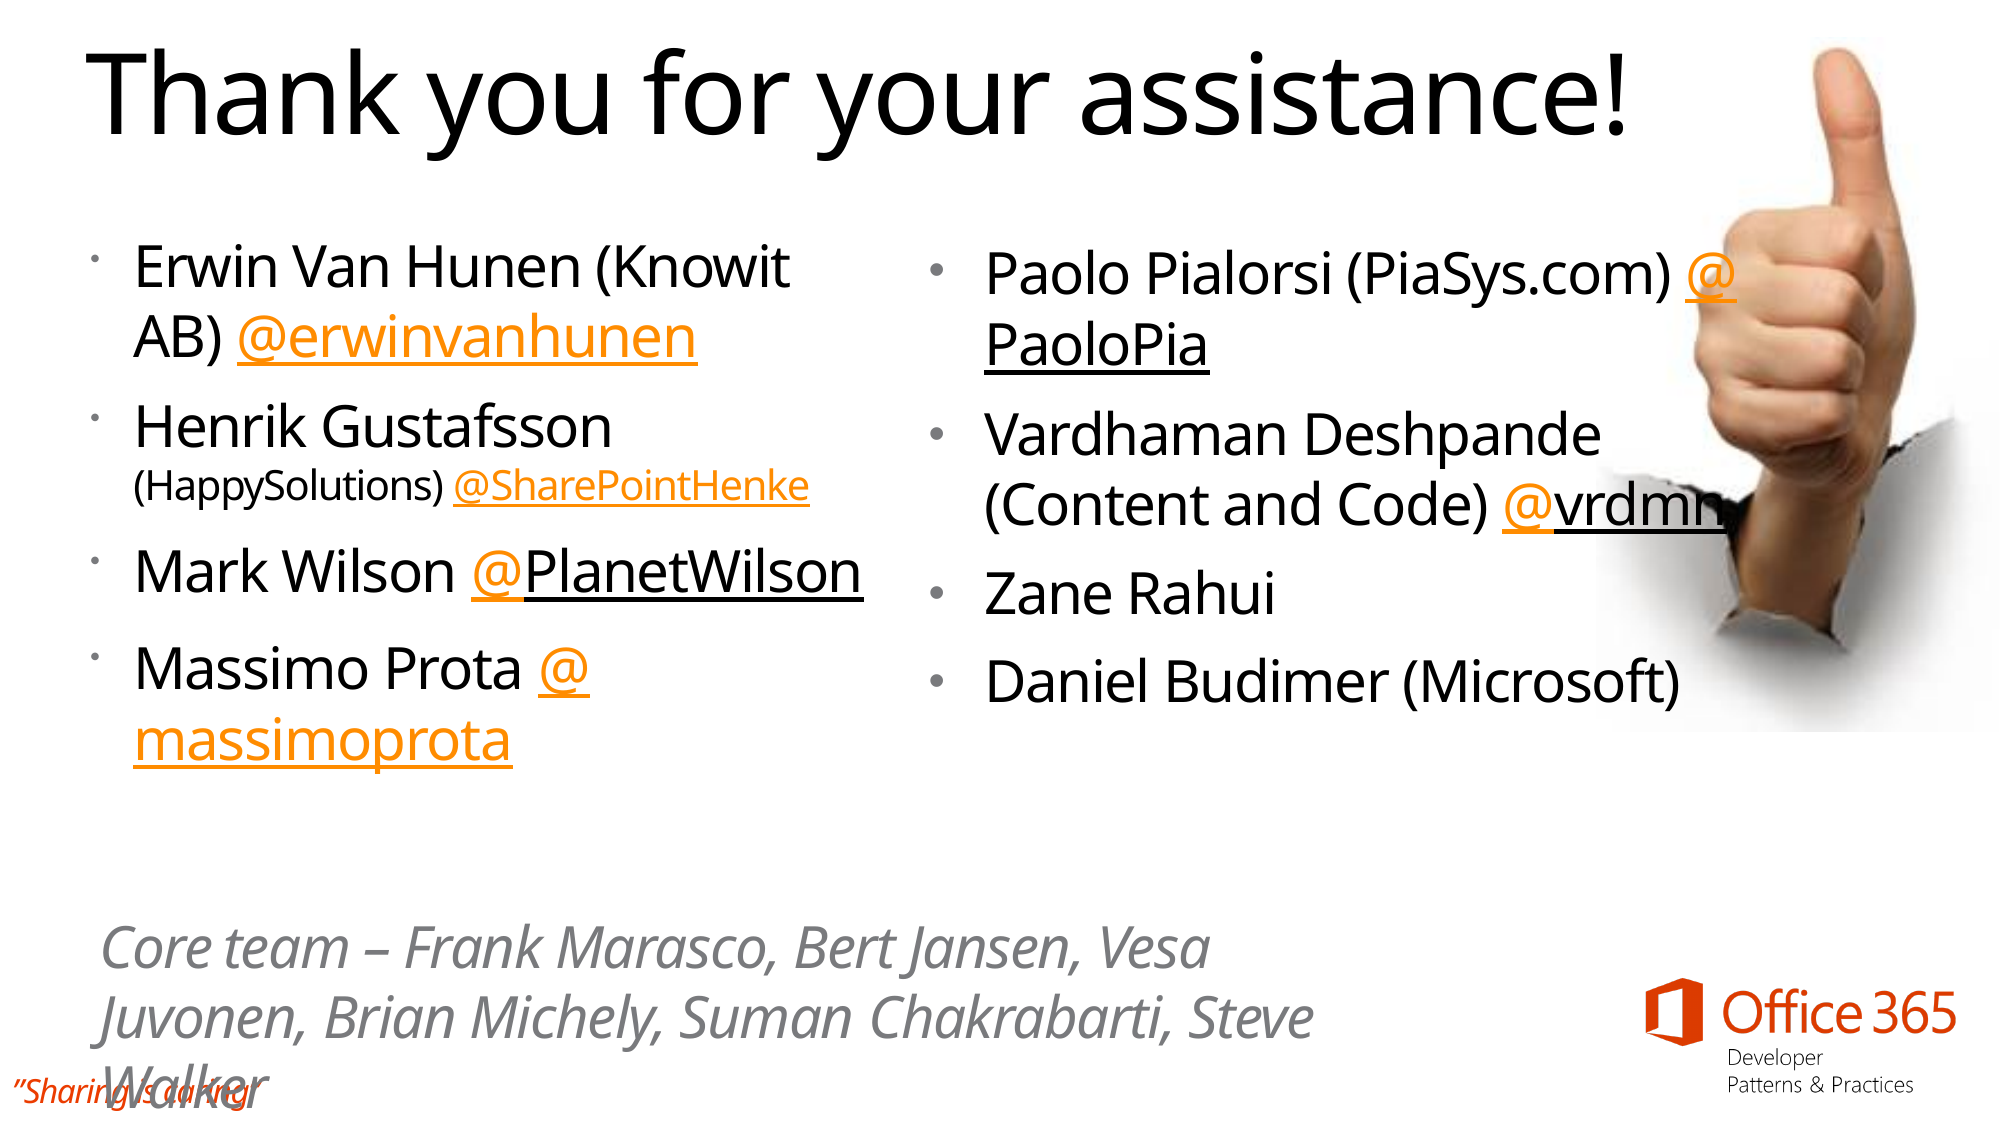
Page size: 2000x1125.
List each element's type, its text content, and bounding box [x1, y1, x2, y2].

title Thank you for your assistance! [85, 37, 1596, 161]
list Erwin Van Hunen (Knowit AB) @erwinvanhunen Henrik Gustafsson (HappySolutions) @SharePointHenke Mark Wilson @PlanetWilson Massimo Prota @massimoprota [85, 237, 869, 812]
picture [1616, 948, 1983, 1111]
text_box Core team – Frank Marasco, Bert Jansen, Vesa Juvonen, Brian Michely, Suman Chakrabarti, Steve Walker [85, 903, 1446, 1125]
list Paolo Pialorsi (PiaSys.com) @PaoloPia Vardhaman Deshpande (Content and Code) @vrdmn Zane Rahui Daniel Budimer (Microsoft) [928, 237, 1596, 695]
picture [1596, 37, 2000, 733]
